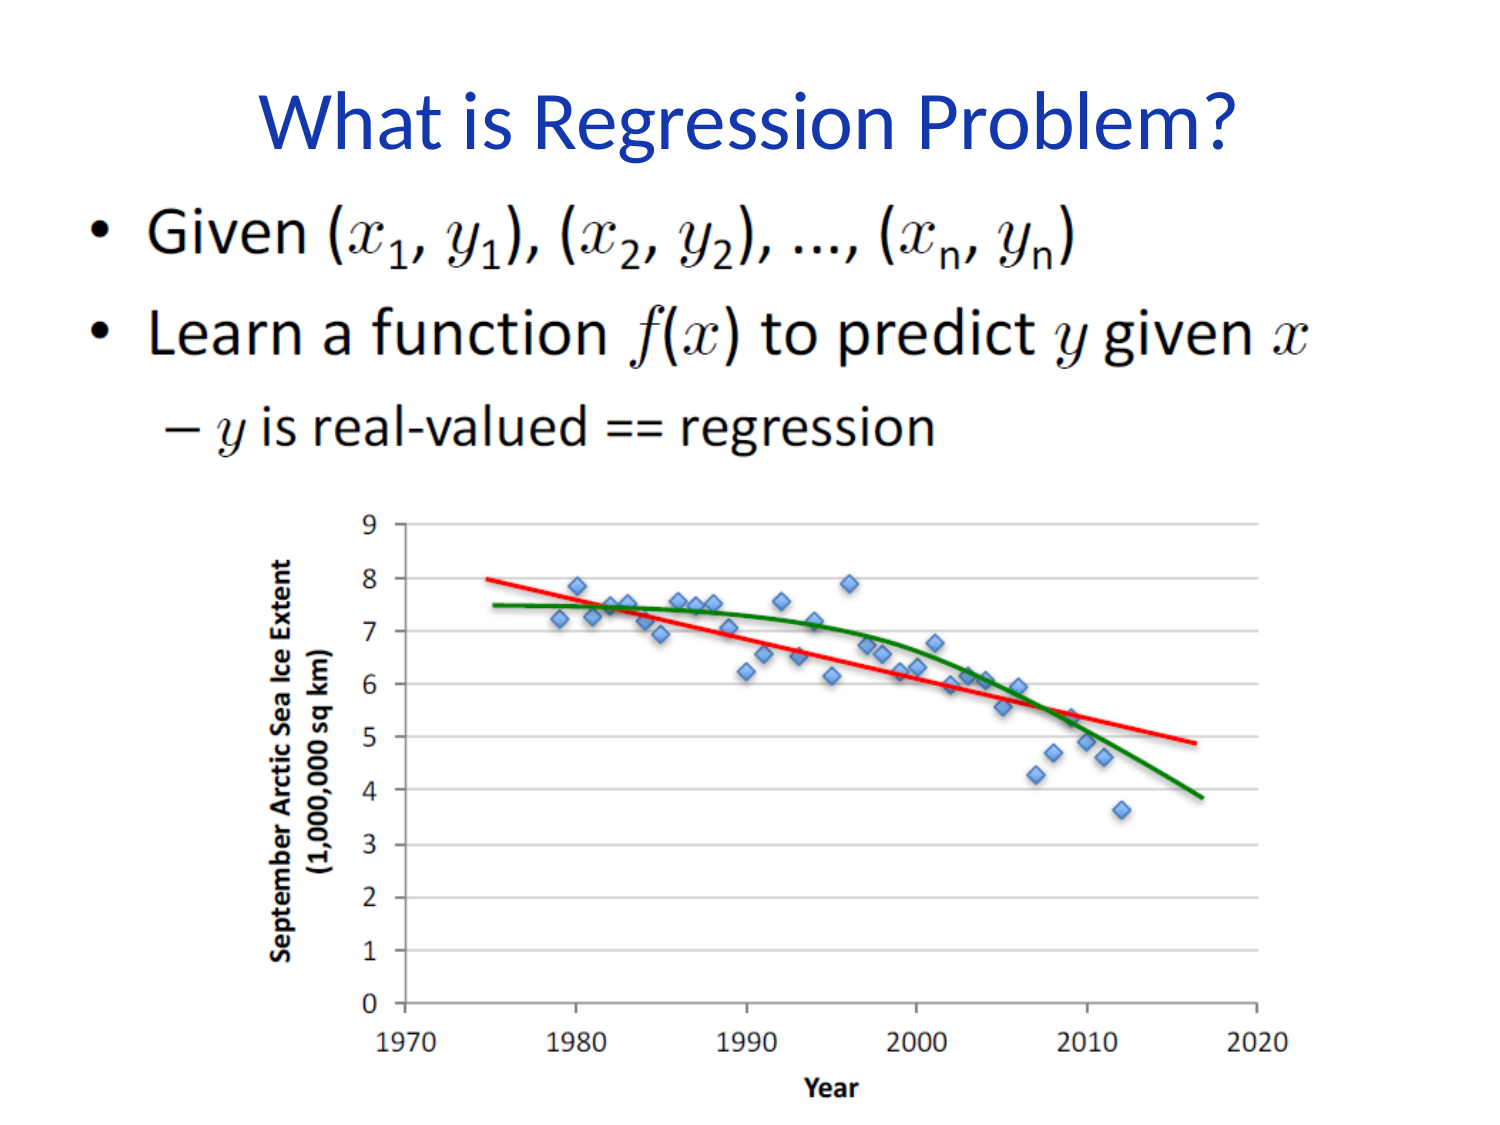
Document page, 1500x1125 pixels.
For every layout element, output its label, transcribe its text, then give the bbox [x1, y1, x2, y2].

picture [79, 198, 1438, 1113]
title What is Regression Problem? [75, 45, 1425, 188]
